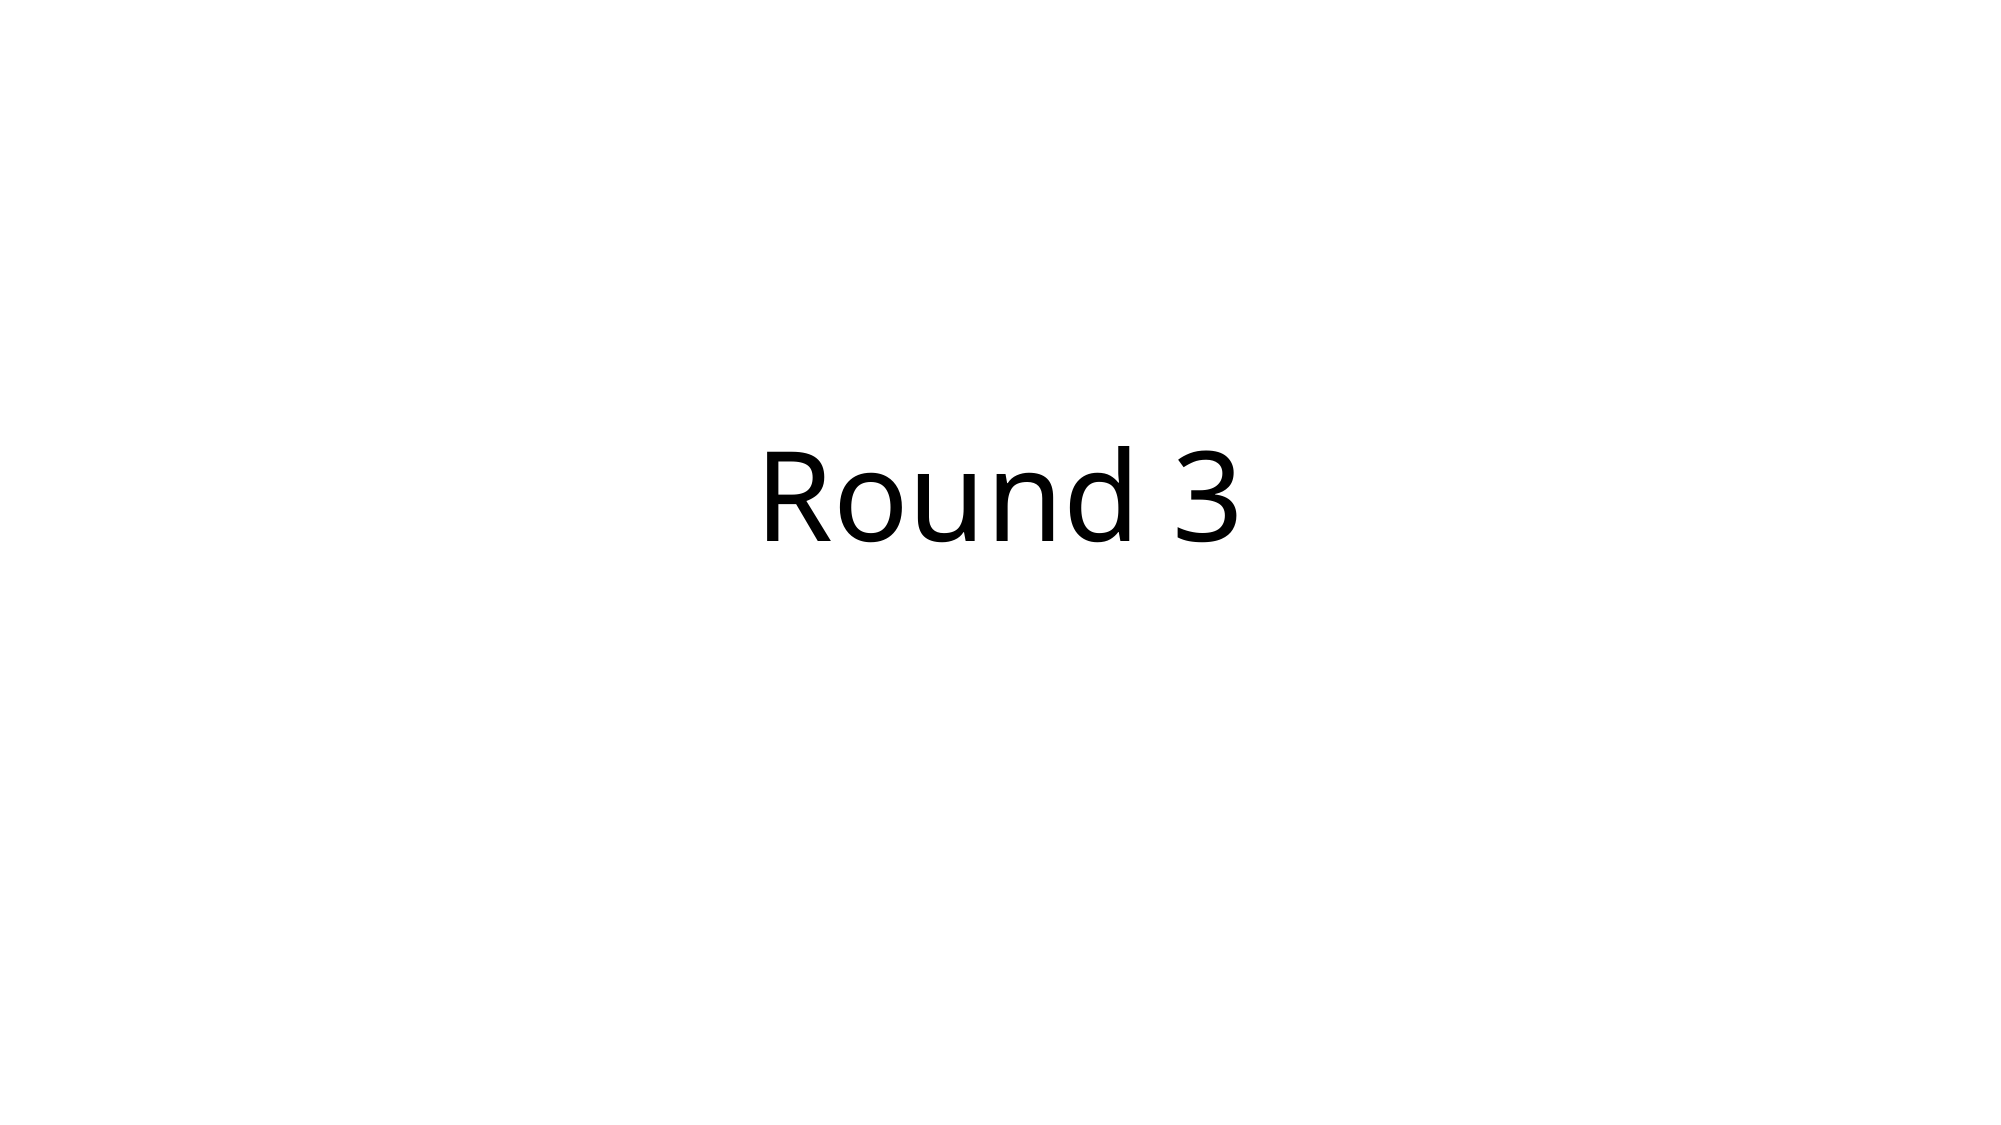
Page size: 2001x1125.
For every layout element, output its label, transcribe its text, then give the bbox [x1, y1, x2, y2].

title Round 3 [249, 184, 1750, 576]
